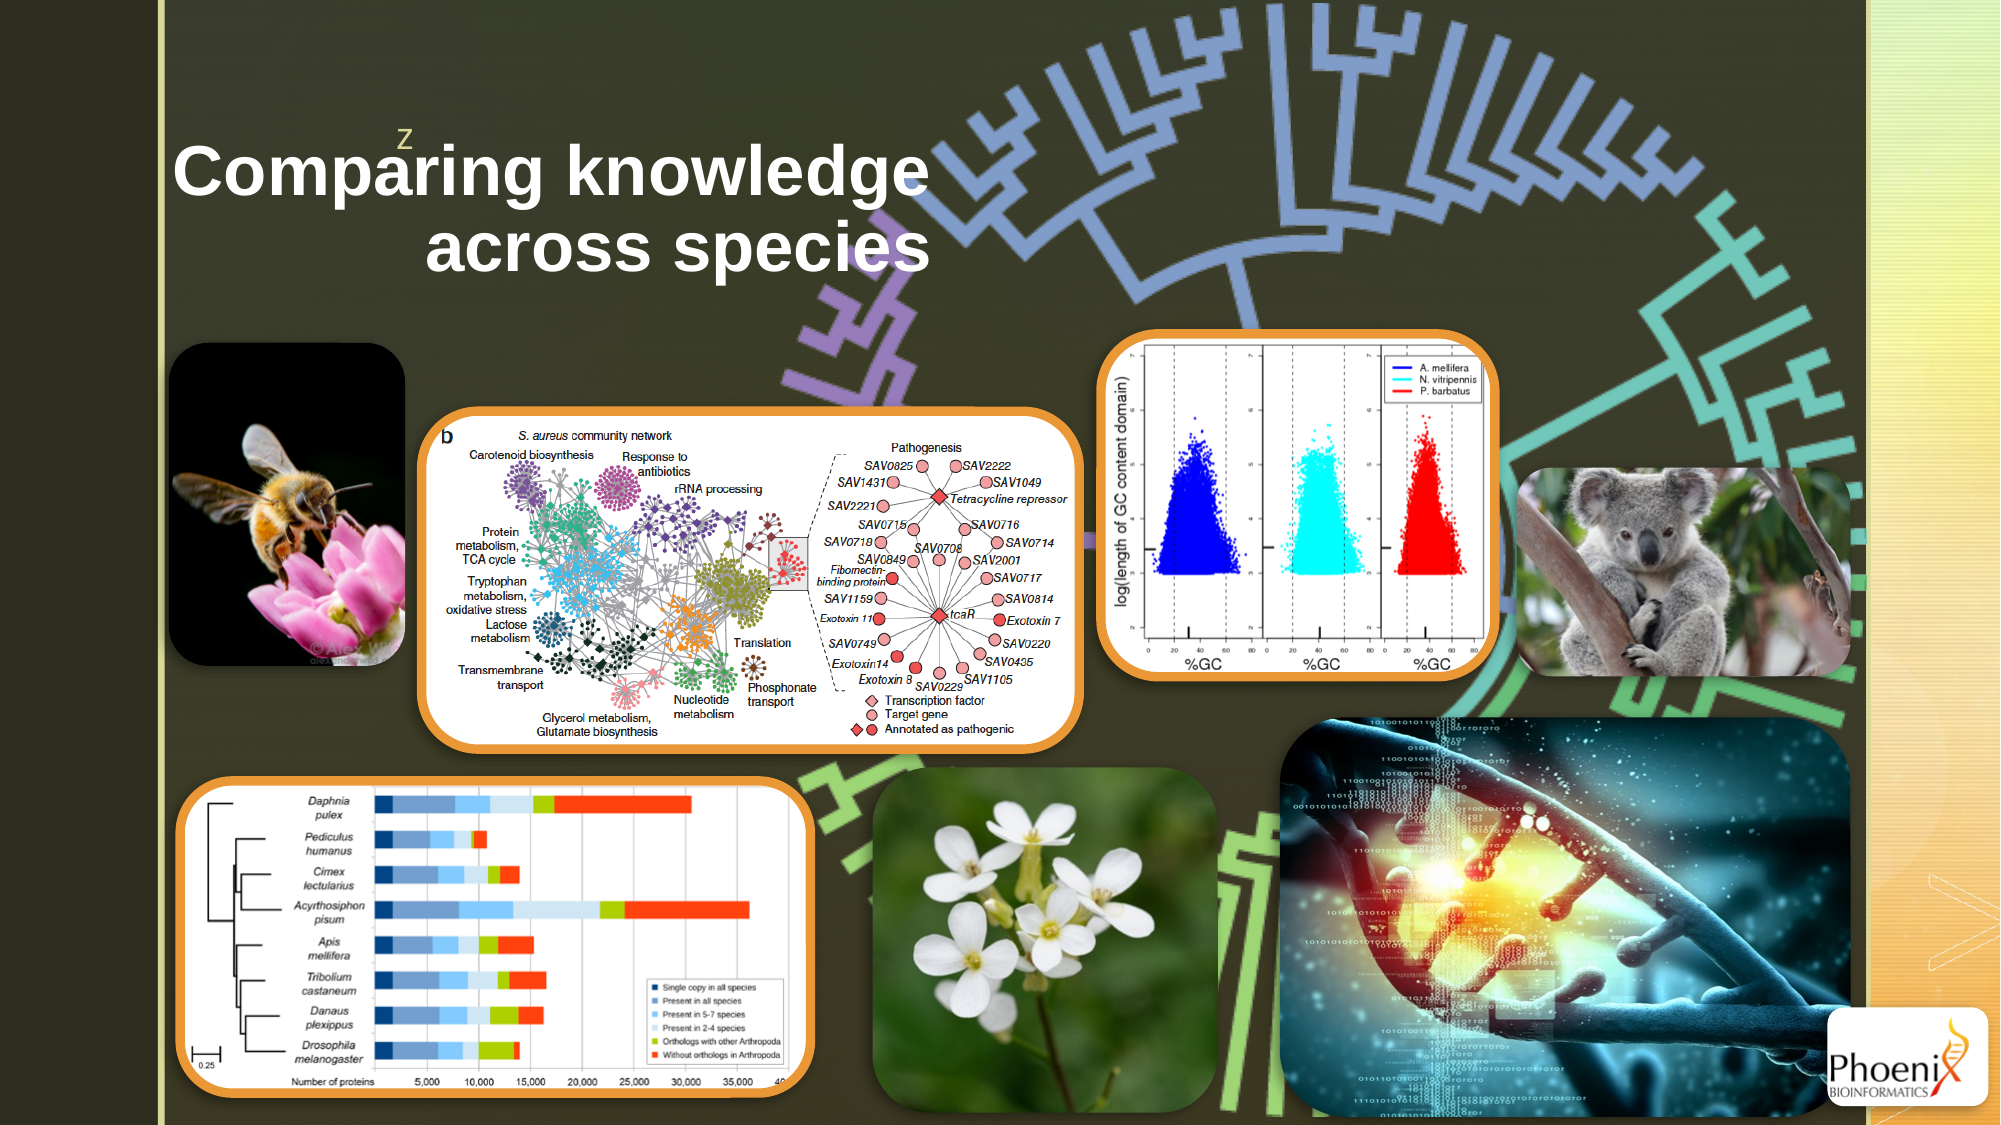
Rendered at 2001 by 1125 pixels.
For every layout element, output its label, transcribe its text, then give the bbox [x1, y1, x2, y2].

picture [168, 342, 406, 667]
picture [179, 0, 2001, 1125]
title Comparing knowledge across species [150, 126, 753, 304]
